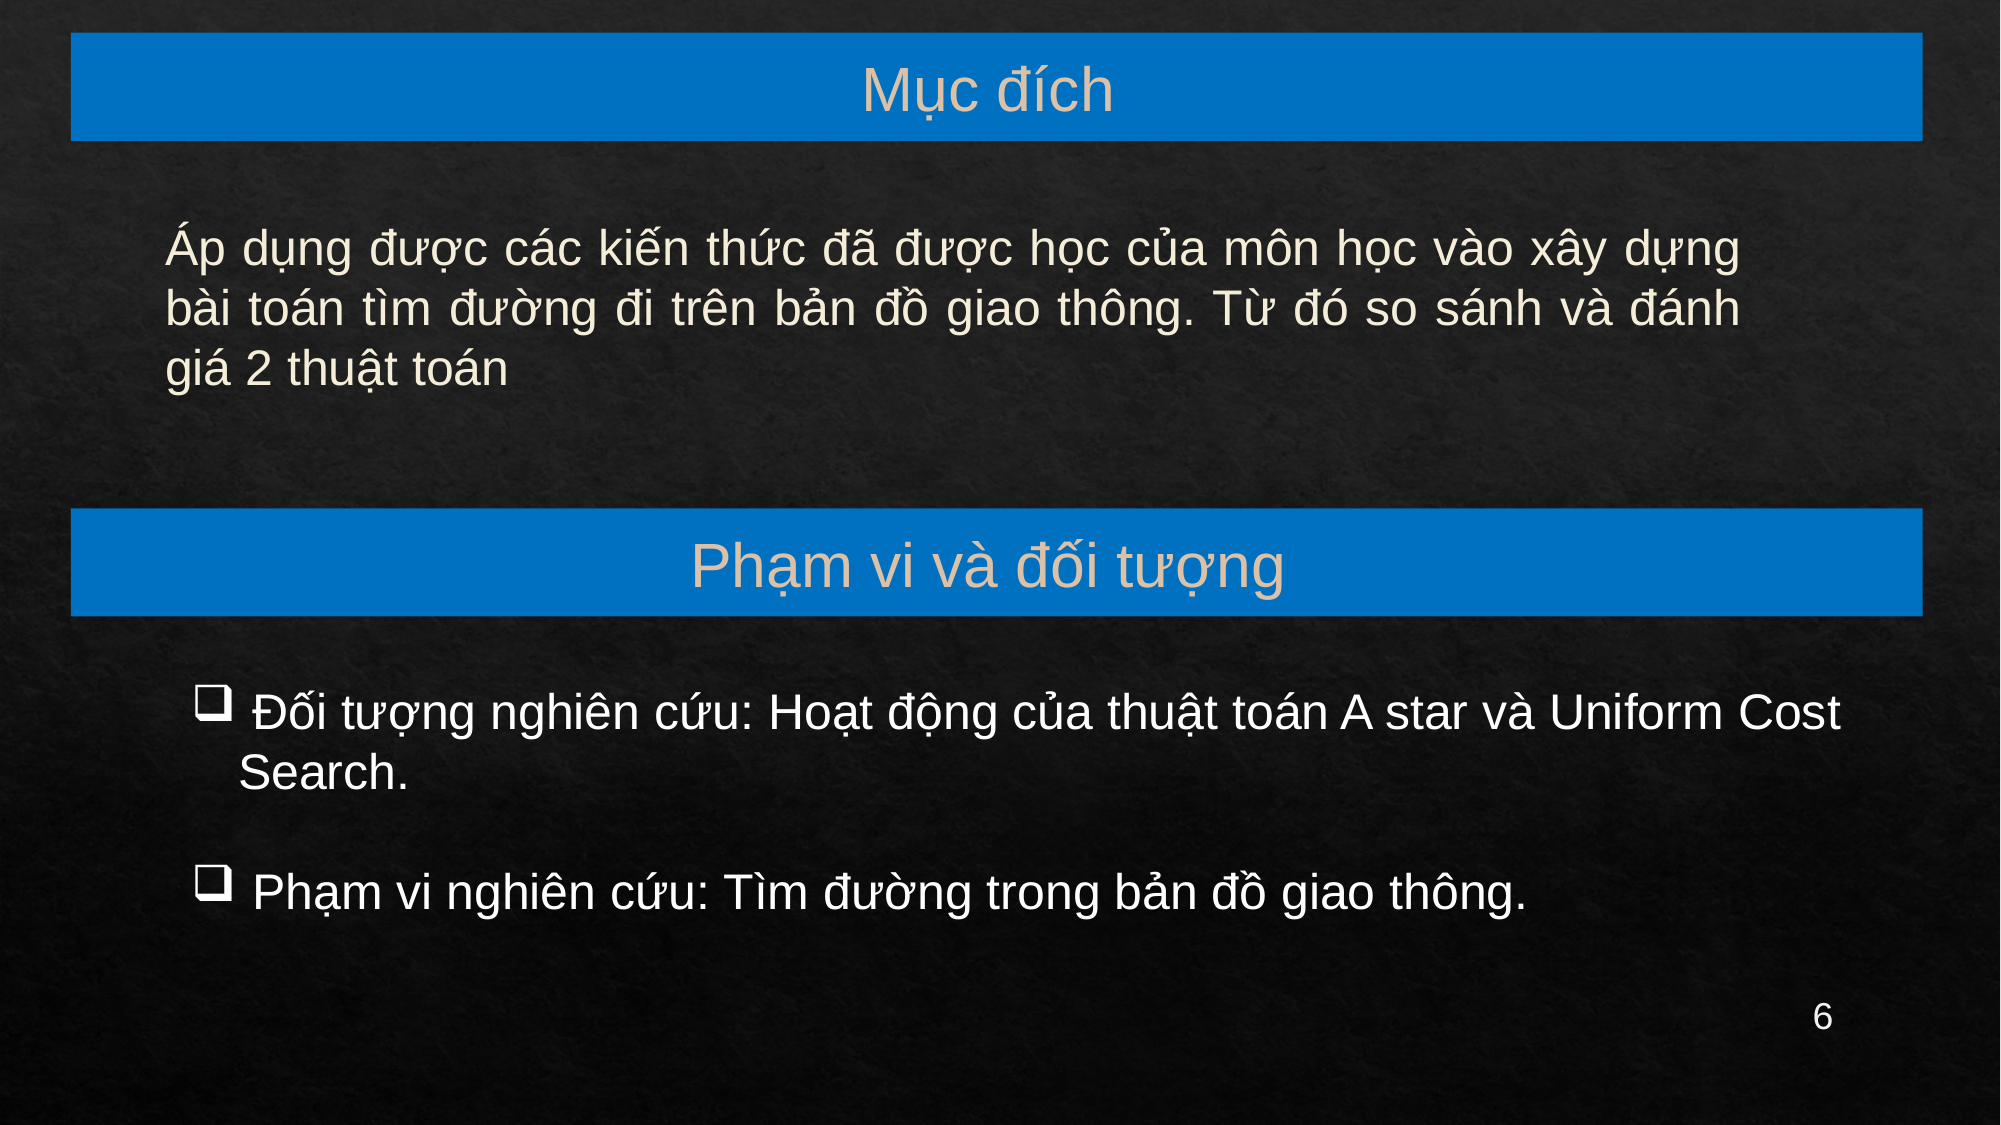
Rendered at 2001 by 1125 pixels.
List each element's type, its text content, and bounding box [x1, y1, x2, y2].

text_box [0, 0, 2000, 1125]
text_box Áp dụng được các kiến thức đã được học của môn học vào xây dựng bài toán tìm đường đi trên bản đồ giao thông. Từ đó so sánh và đánh giá 2 thuật toán [150, 207, 1757, 453]
text_box Đối tượng nghiên cứu: Hoạt động của thuật toán A star và Uniform Cost Search. Phạm vi nghiên cứu: Tìm đường trong bản đồ giao thông. [176, 672, 1923, 928]
text_box Mục đích [70, 32, 1923, 141]
slide_number 5 [1724, 984, 1849, 1045]
text_box Phạm vi và đối tượng [70, 508, 1923, 617]
